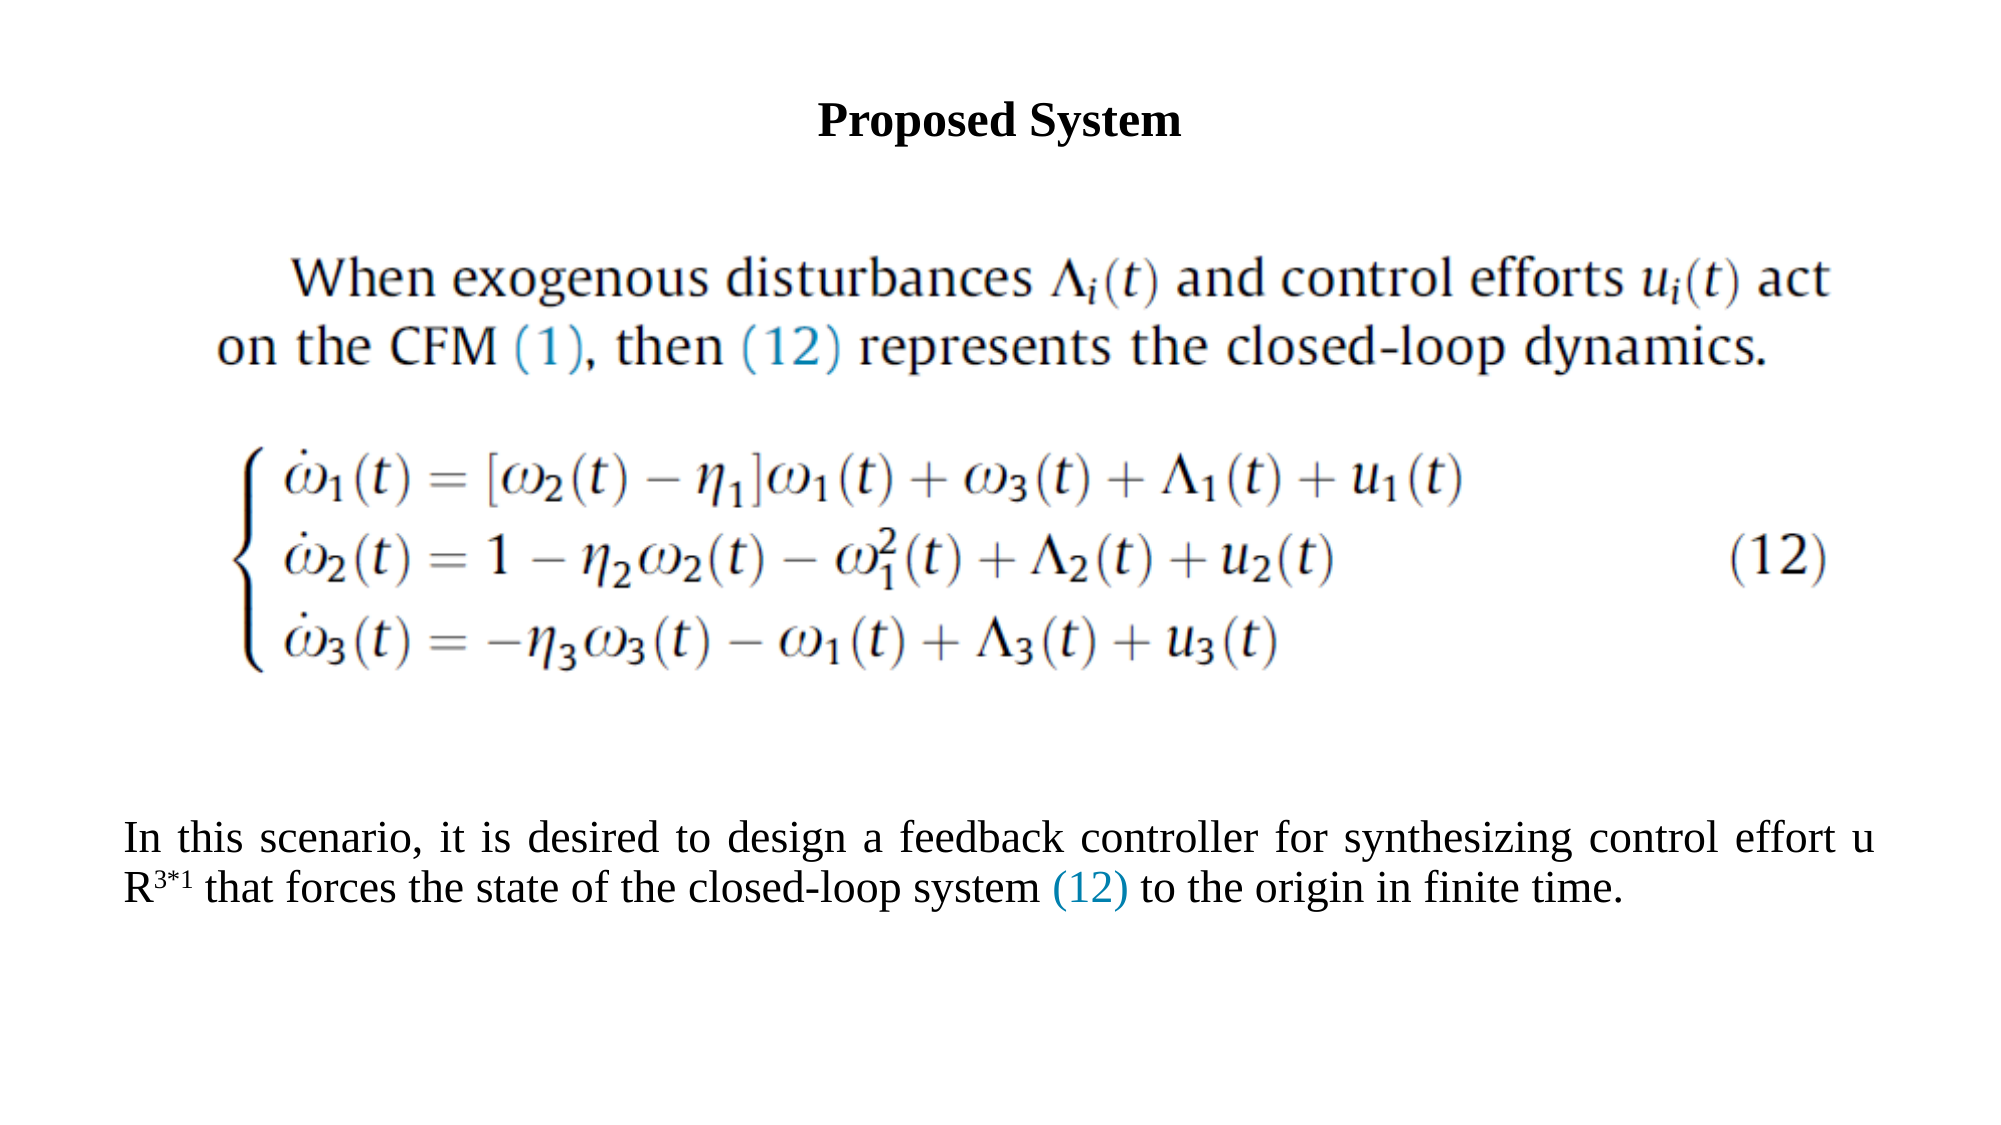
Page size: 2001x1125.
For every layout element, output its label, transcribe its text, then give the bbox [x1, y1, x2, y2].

text_box Proposed System [354, 67, 1646, 174]
picture [108, 194, 1892, 707]
